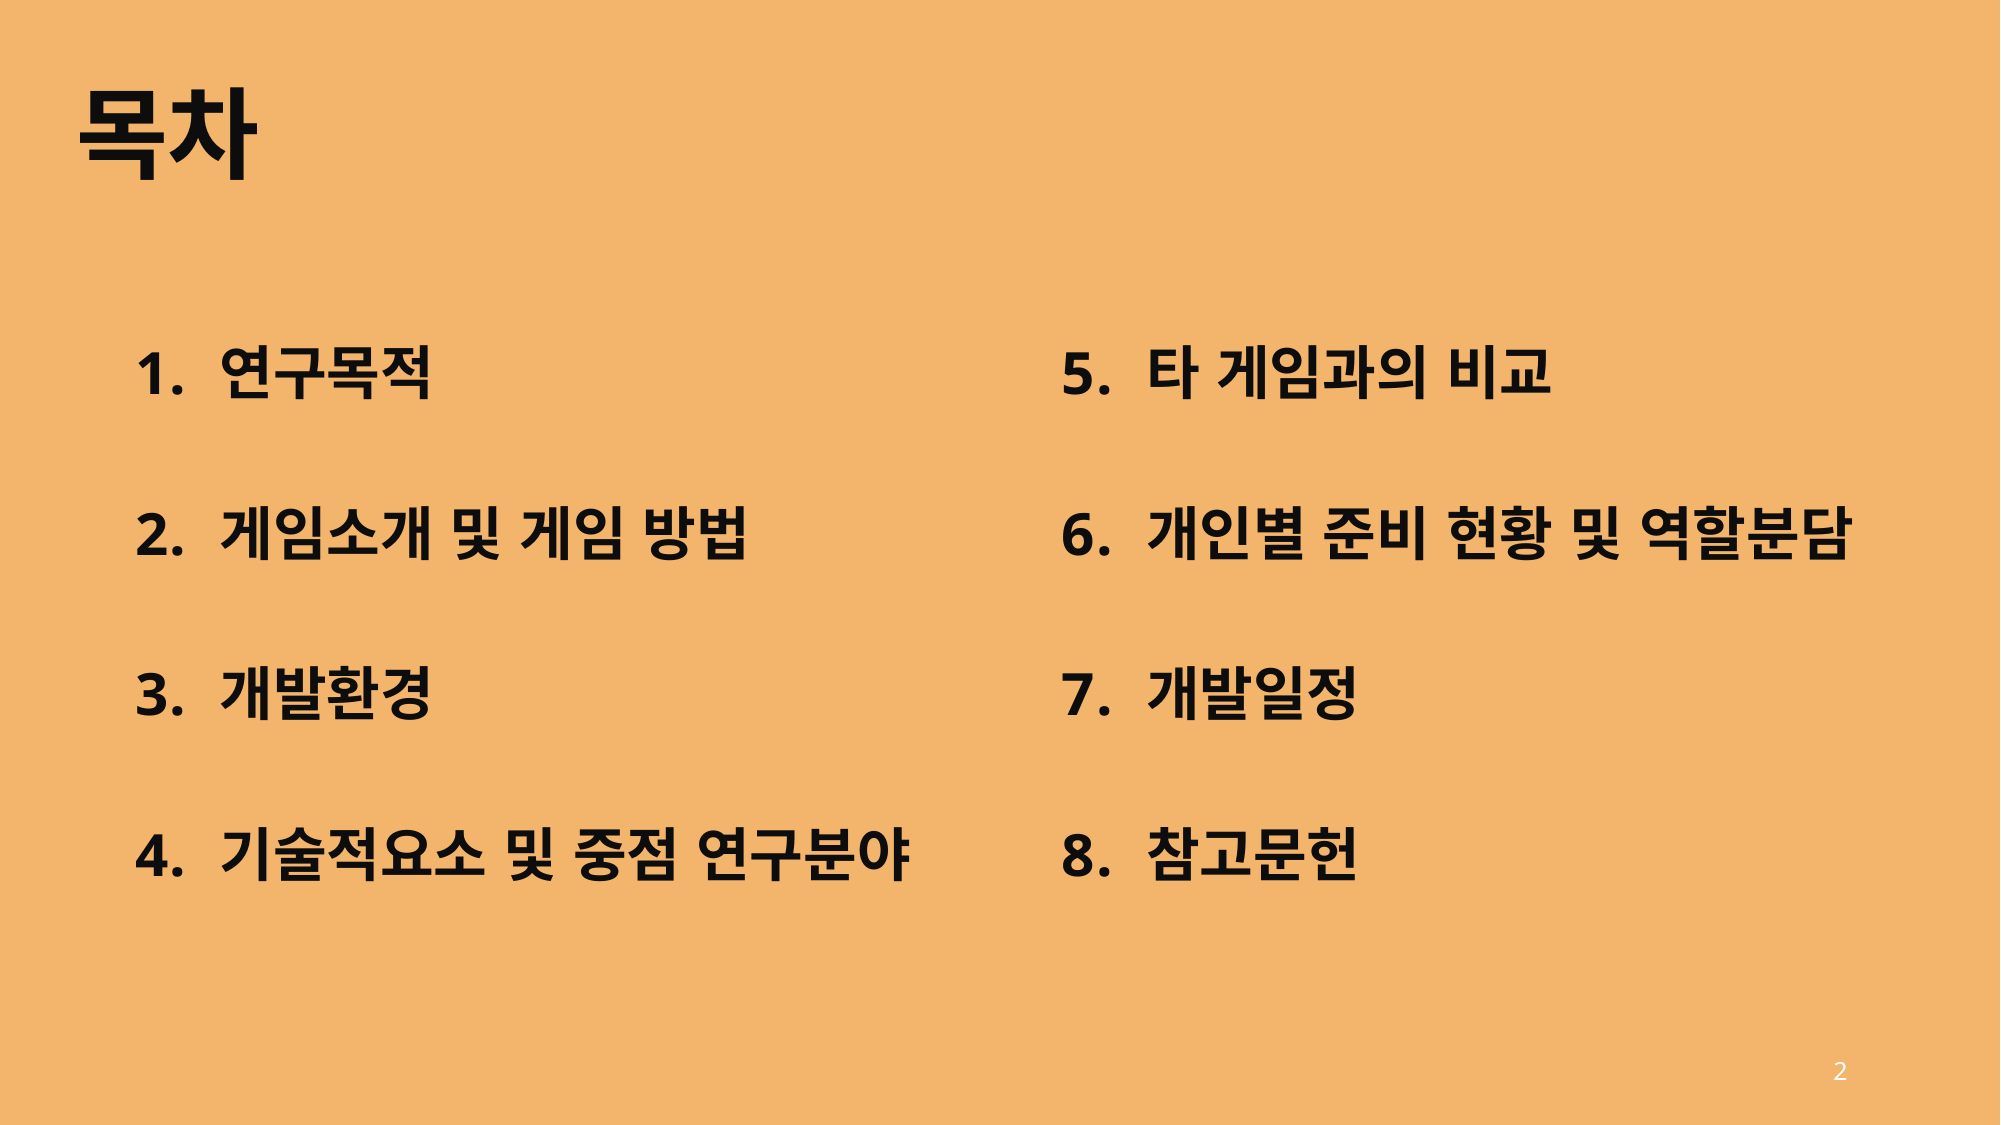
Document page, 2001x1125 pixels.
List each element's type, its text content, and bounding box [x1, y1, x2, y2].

list 연구목적 게임소개 및 게임 방법 개발환경 기술적요소 및 중점 연구분야 [120, 215, 999, 939]
text_box [999, 206, 1857, 1043]
title 목차 [60, 53, 1886, 225]
text_box 타 게임과의 비교 개인별 준비 현황 및 역할분담 개발일정 참고문헌 [1046, 215, 1943, 939]
slide_number 2 [1412, 1042, 1863, 1103]
